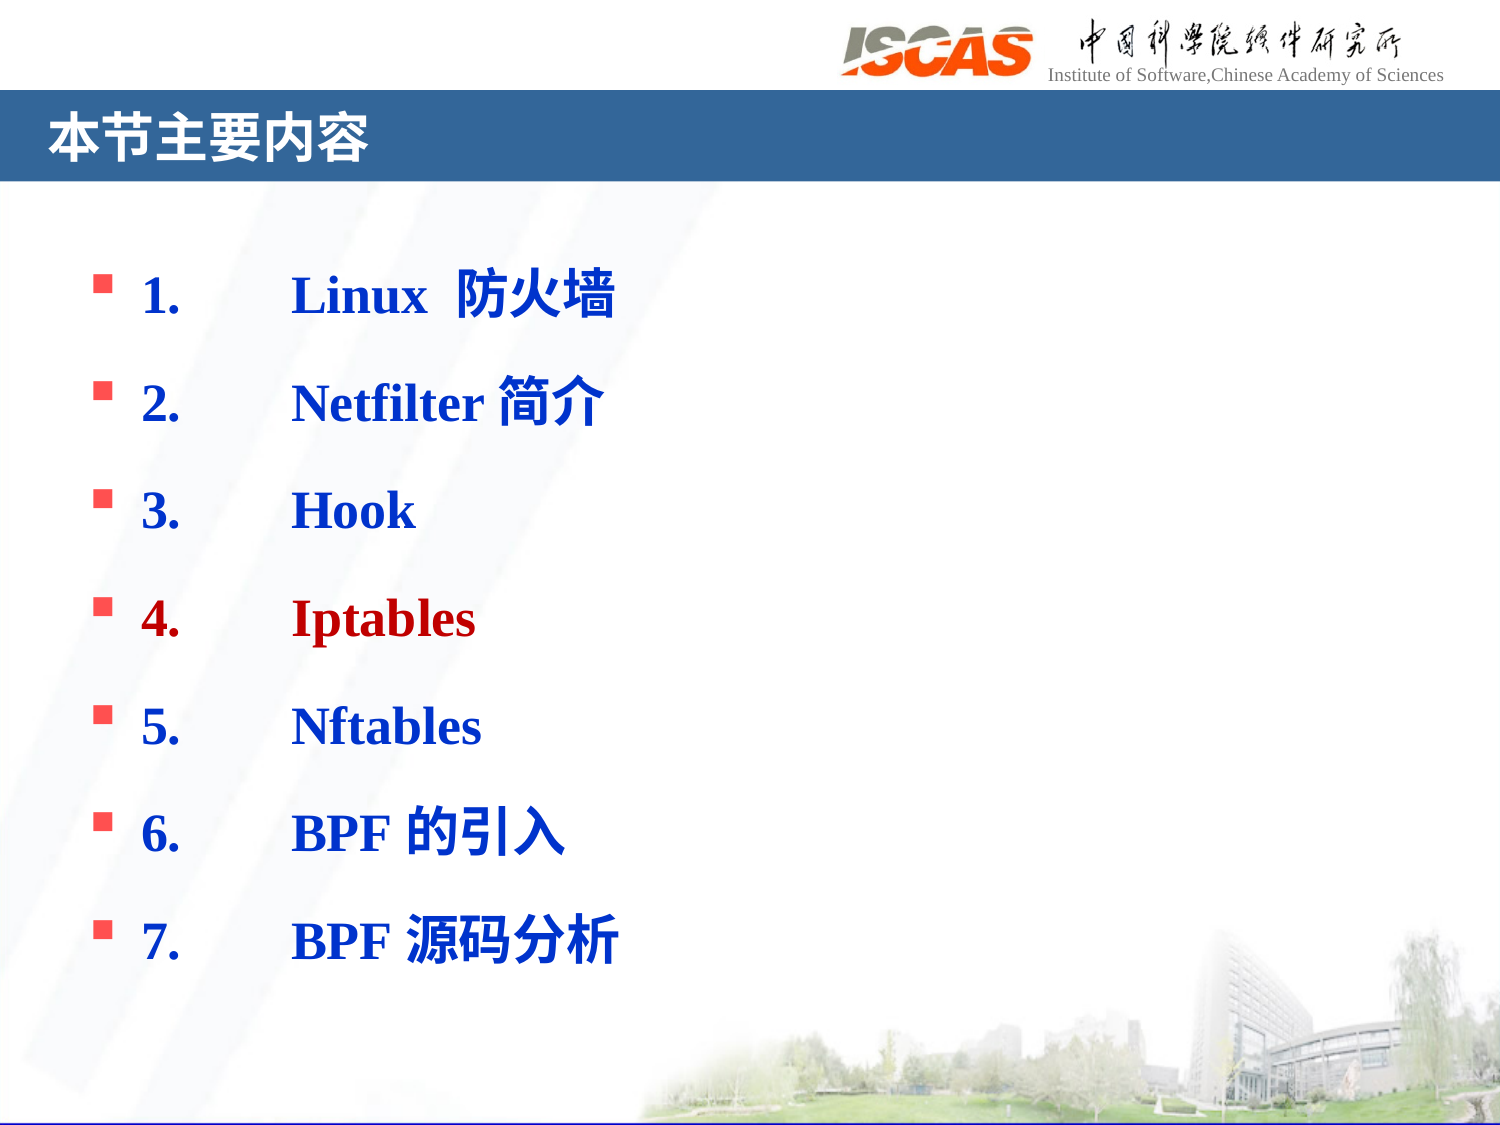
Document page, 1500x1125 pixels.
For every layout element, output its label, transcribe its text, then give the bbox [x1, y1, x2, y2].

picture [837, 18, 1045, 87]
picture [0, 182, 1500, 1125]
title 本节主要内容 [0, 89, 1500, 182]
list 1. Linux 防火墙 2. Netfilter简介 3. Hook 4. Iptables 5. Nftables 6. BPF的引入 7. BPF源码分析 [73, 219, 1427, 1024]
picture [1077, 15, 1402, 71]
